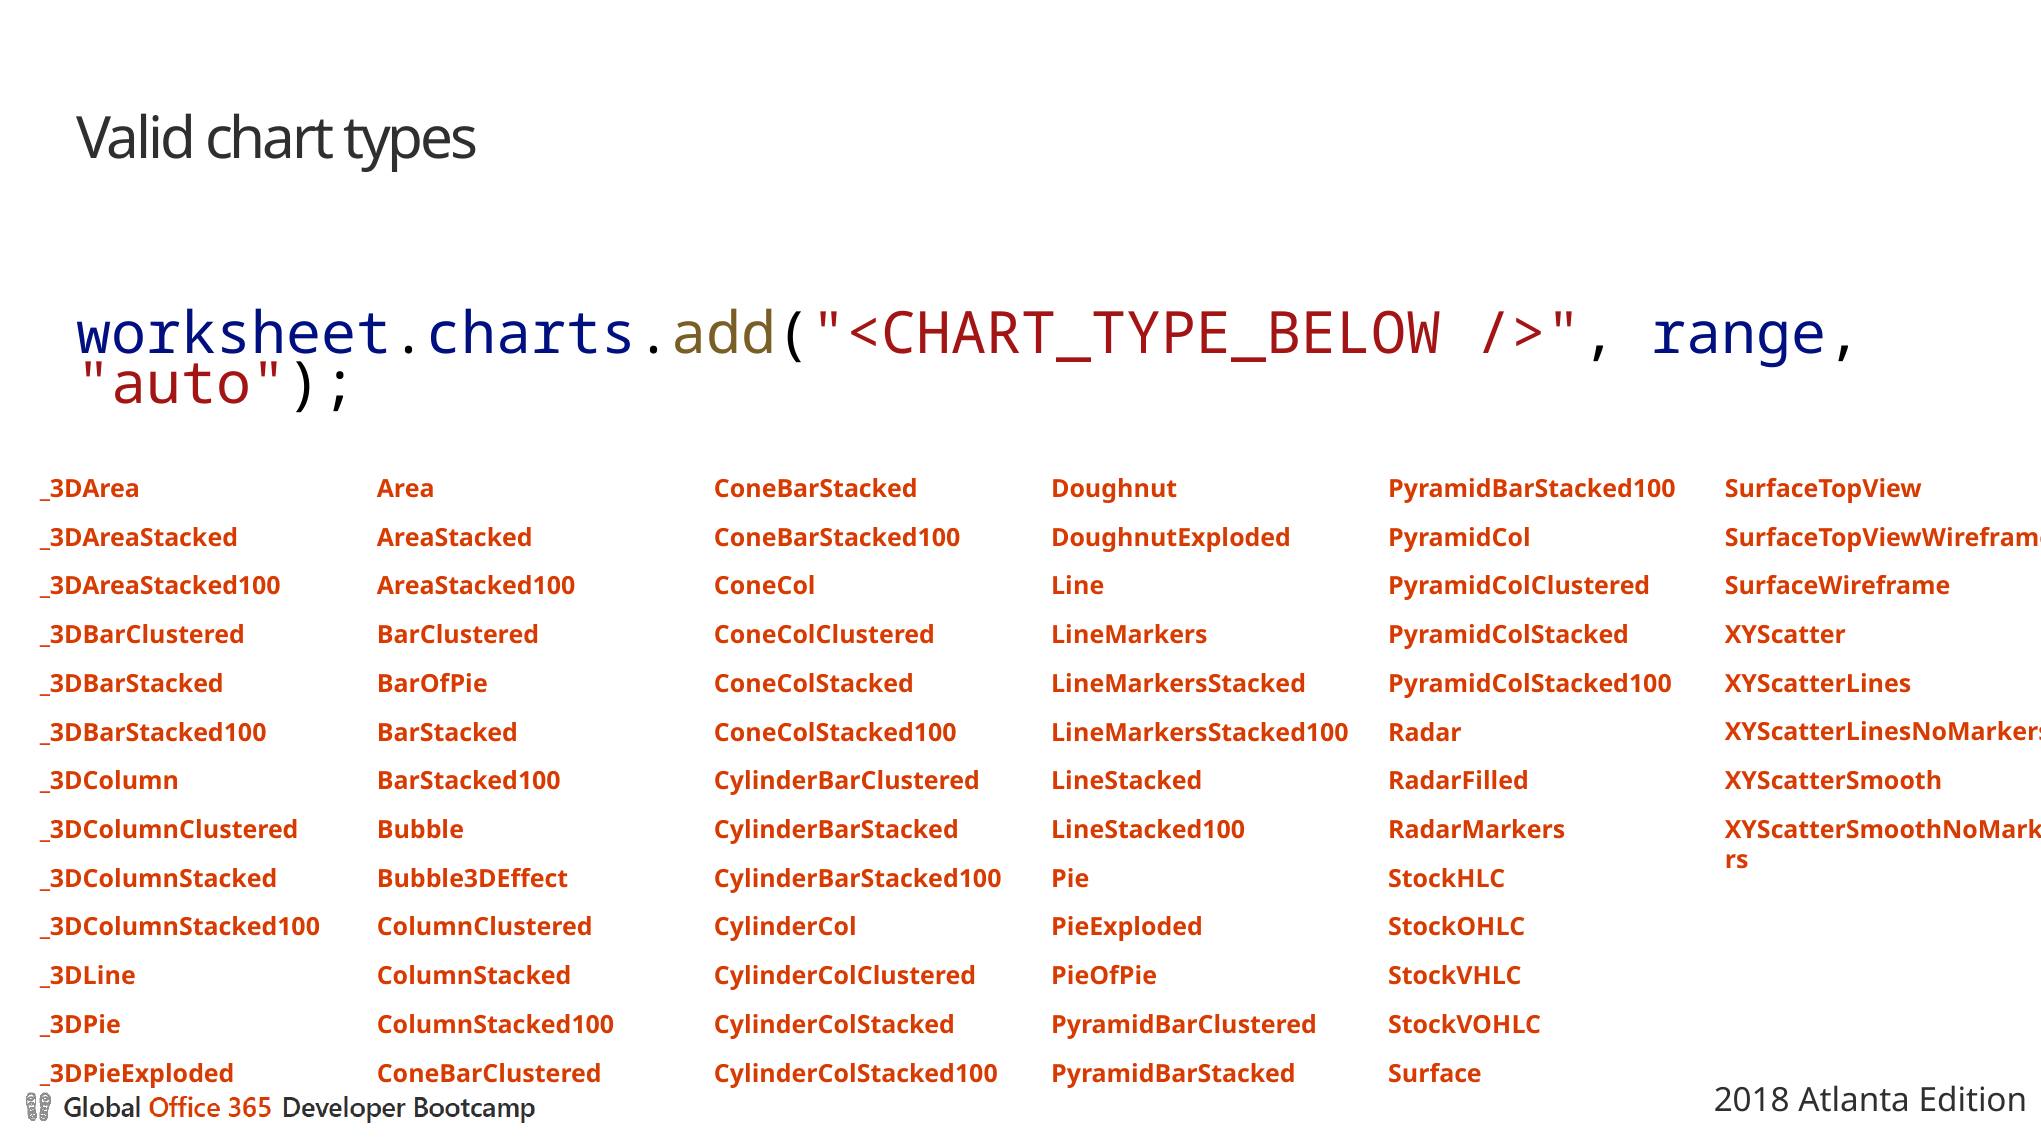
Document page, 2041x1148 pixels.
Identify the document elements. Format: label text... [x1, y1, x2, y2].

text_box PyramidBarStacked100 PyramidCol PyramidColClustered PyramidColStacked PyramidColStacked100 Radar RadarFilled RadarMarkers StockHLC StockOHLC StockVHLC StockVOHLC Surface [1388, 472, 1726, 1088]
title Valid chart types [76, 103, 1969, 172]
list _3DArea _3DAreaStacked _3DAreaStacked100 _3DBarClustered _3DBarStacked _3DBarStacked100 _3DColumn _3DColumnClustered _3DColumnStacked _3DColumnStacked100 _3DLine _3DPie _3DPieExploded [39, 472, 376, 1094]
list worksheet.charts.add("<CHART_TYPE_BELOW />", range, "auto"); [76, 314, 2002, 368]
list Area AreaStacked AreaStacked100 BarClustered BarOfPie BarStacked BarStacked100 Bubble Bubble3DEffect ColumnClustered ColumnStacked ColumnStacked100 ConeBarClustered [376, 472, 713, 1094]
list ConeBarStacked ConeBarStacked100 ConeCol ConeColClustered ConeColStacked ConeColStacked100 CylinderBarClustered CylinderBarStacked CylinderBarStacked100 CylinderCol CylinderColClustered CylinderColStacked CylinderColStacked100 [713, 472, 1052, 1094]
text_box Doughnut DoughnutExploded Line LineMarkers LineMarkersStacked LineMarkersStacked100 LineStacked LineStacked100 Pie PieExploded PieOfPie PyramidBarClustered PyramidBarStacked [1051, 472, 1388, 1088]
text_box SurfaceTopView SurfaceTopViewWireframe SurfaceWireframe XYScatter XYScatterLines XYScatterLinesNoMarkers XYScatterSmooth XYScatterSmoothNoMarkers [1724, 472, 2041, 1020]
